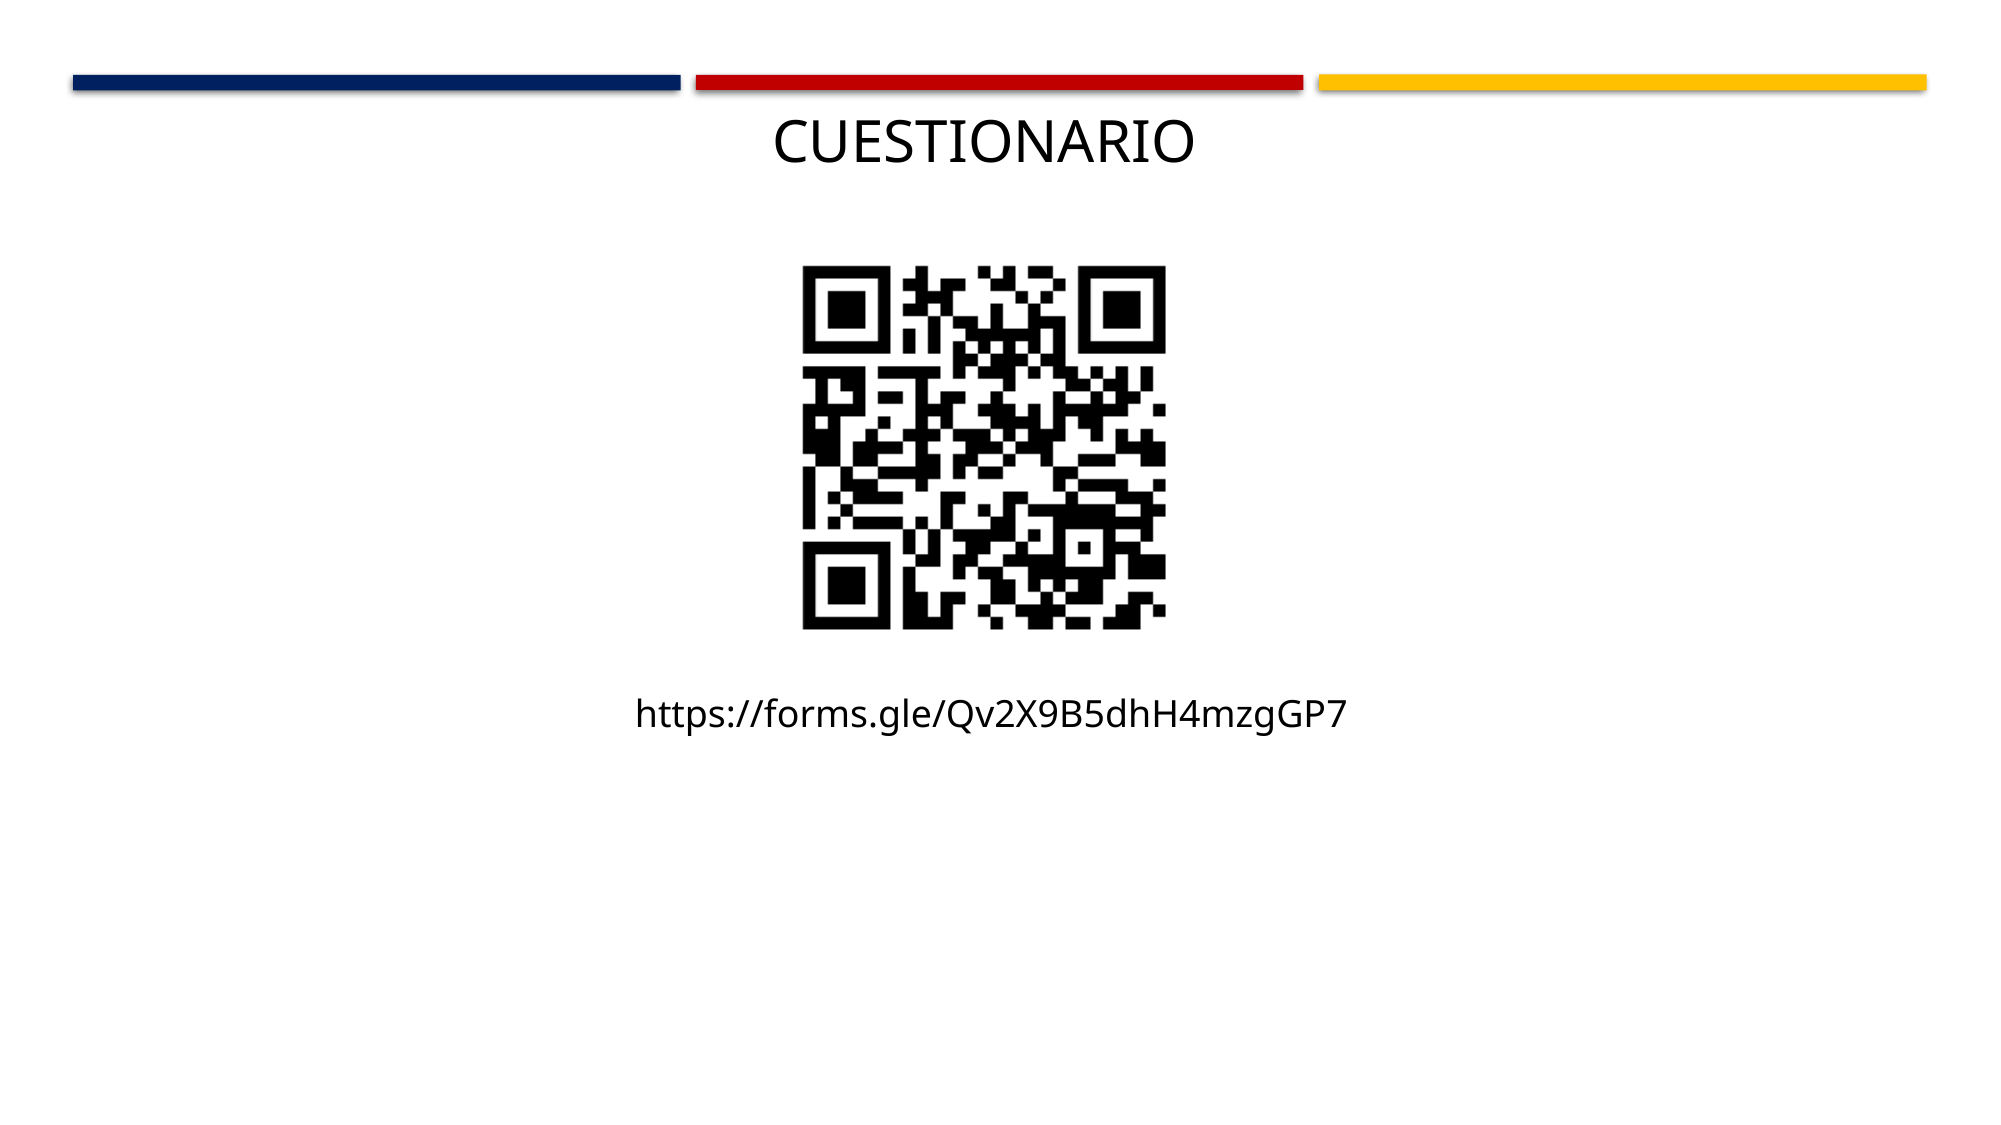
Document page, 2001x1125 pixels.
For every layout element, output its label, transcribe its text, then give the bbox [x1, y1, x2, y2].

picture [749, 212, 1220, 683]
text_box Cuestionario [665, 96, 1304, 263]
text_box https://forms.gle/Qv2X9B5dhH4mzgGP7 [620, 682, 1364, 742]
